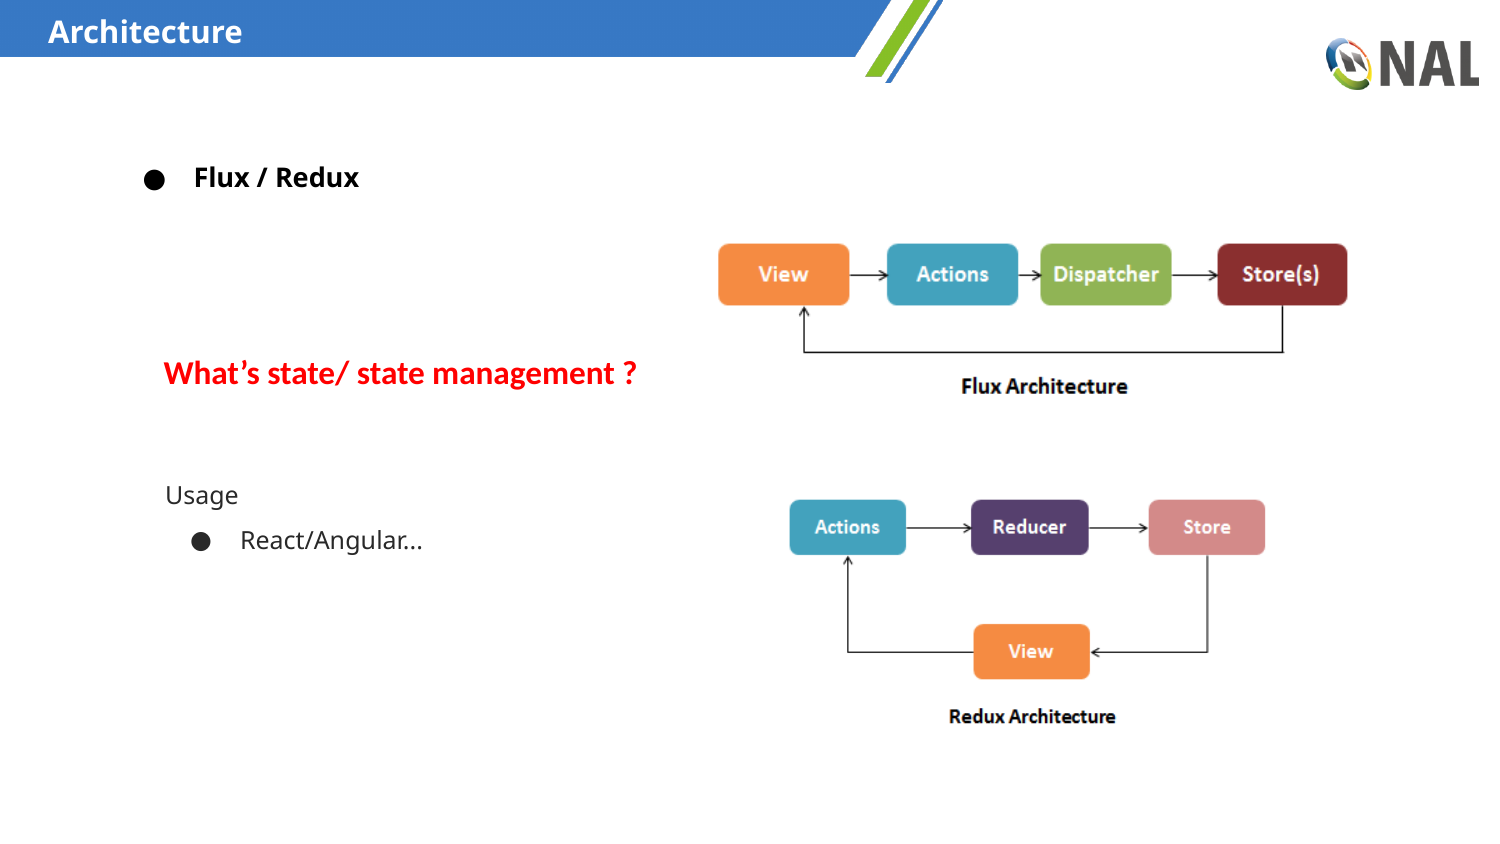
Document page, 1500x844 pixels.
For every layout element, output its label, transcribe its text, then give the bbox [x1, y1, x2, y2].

text_box What’s state/ state management ? [148, 336, 837, 417]
picture [685, 220, 1374, 401]
text_box Usage React/Angular... [150, 449, 1103, 844]
picture [761, 476, 1299, 761]
picture [1326, 38, 1479, 90]
text_box Flux / Redux [103, 145, 1397, 779]
picture [0, 0, 943, 83]
